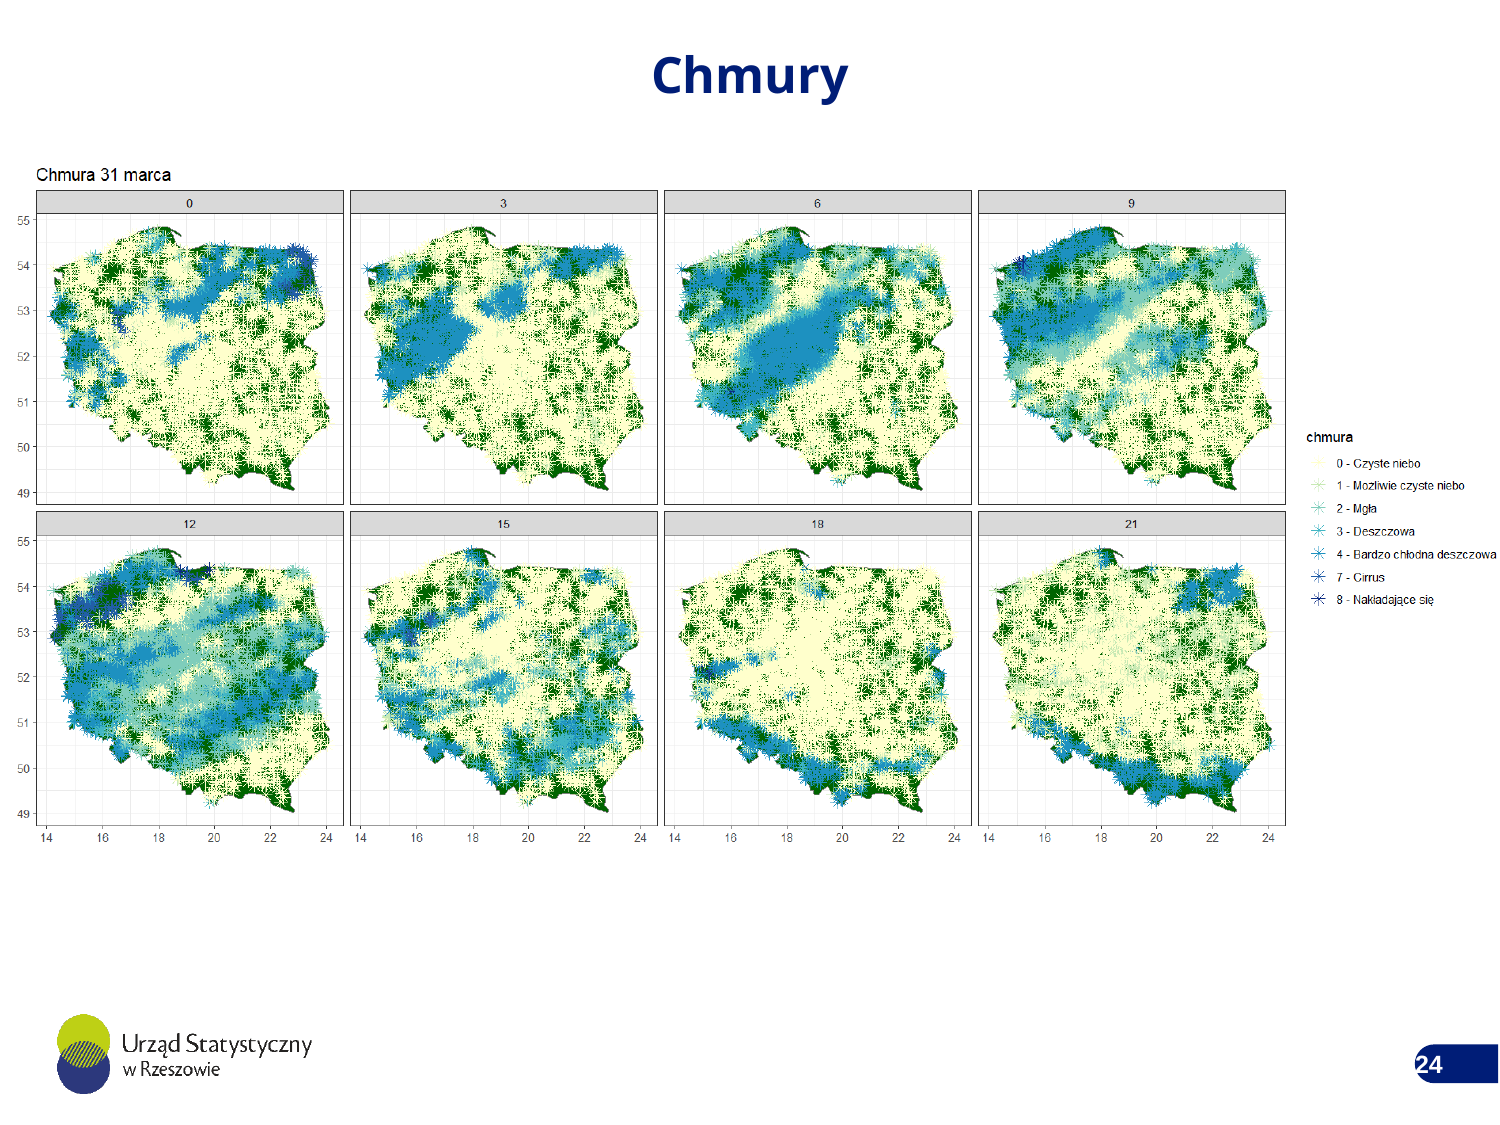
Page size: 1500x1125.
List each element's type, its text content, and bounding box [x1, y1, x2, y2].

picture [0, 143, 1500, 852]
picture [57, 1014, 312, 1094]
text_box Chmury [45, 36, 1455, 143]
text_box [1458, 1044, 1499, 1084]
text_box 24 [1120, 1033, 1458, 1094]
